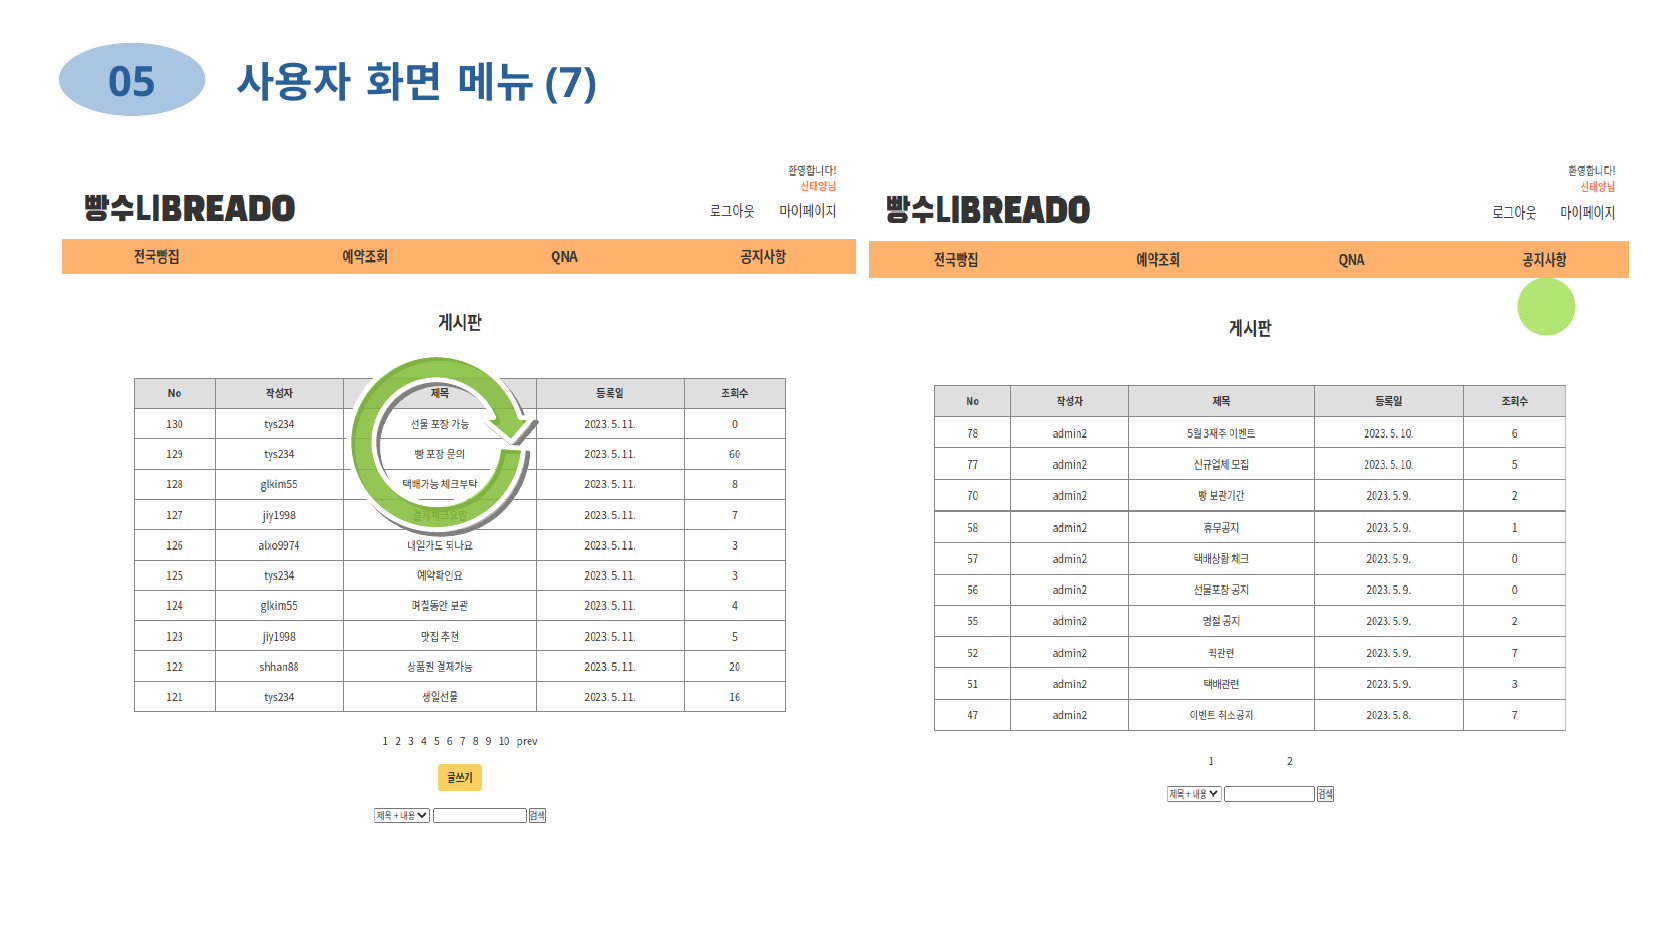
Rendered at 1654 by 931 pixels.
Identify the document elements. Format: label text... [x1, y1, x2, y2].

text_box 05 [58, 42, 206, 116]
picture [62, 147, 856, 865]
text_box 사용자 화면 메뉴(7) [221, 48, 749, 113]
picture [869, 153, 1629, 841]
